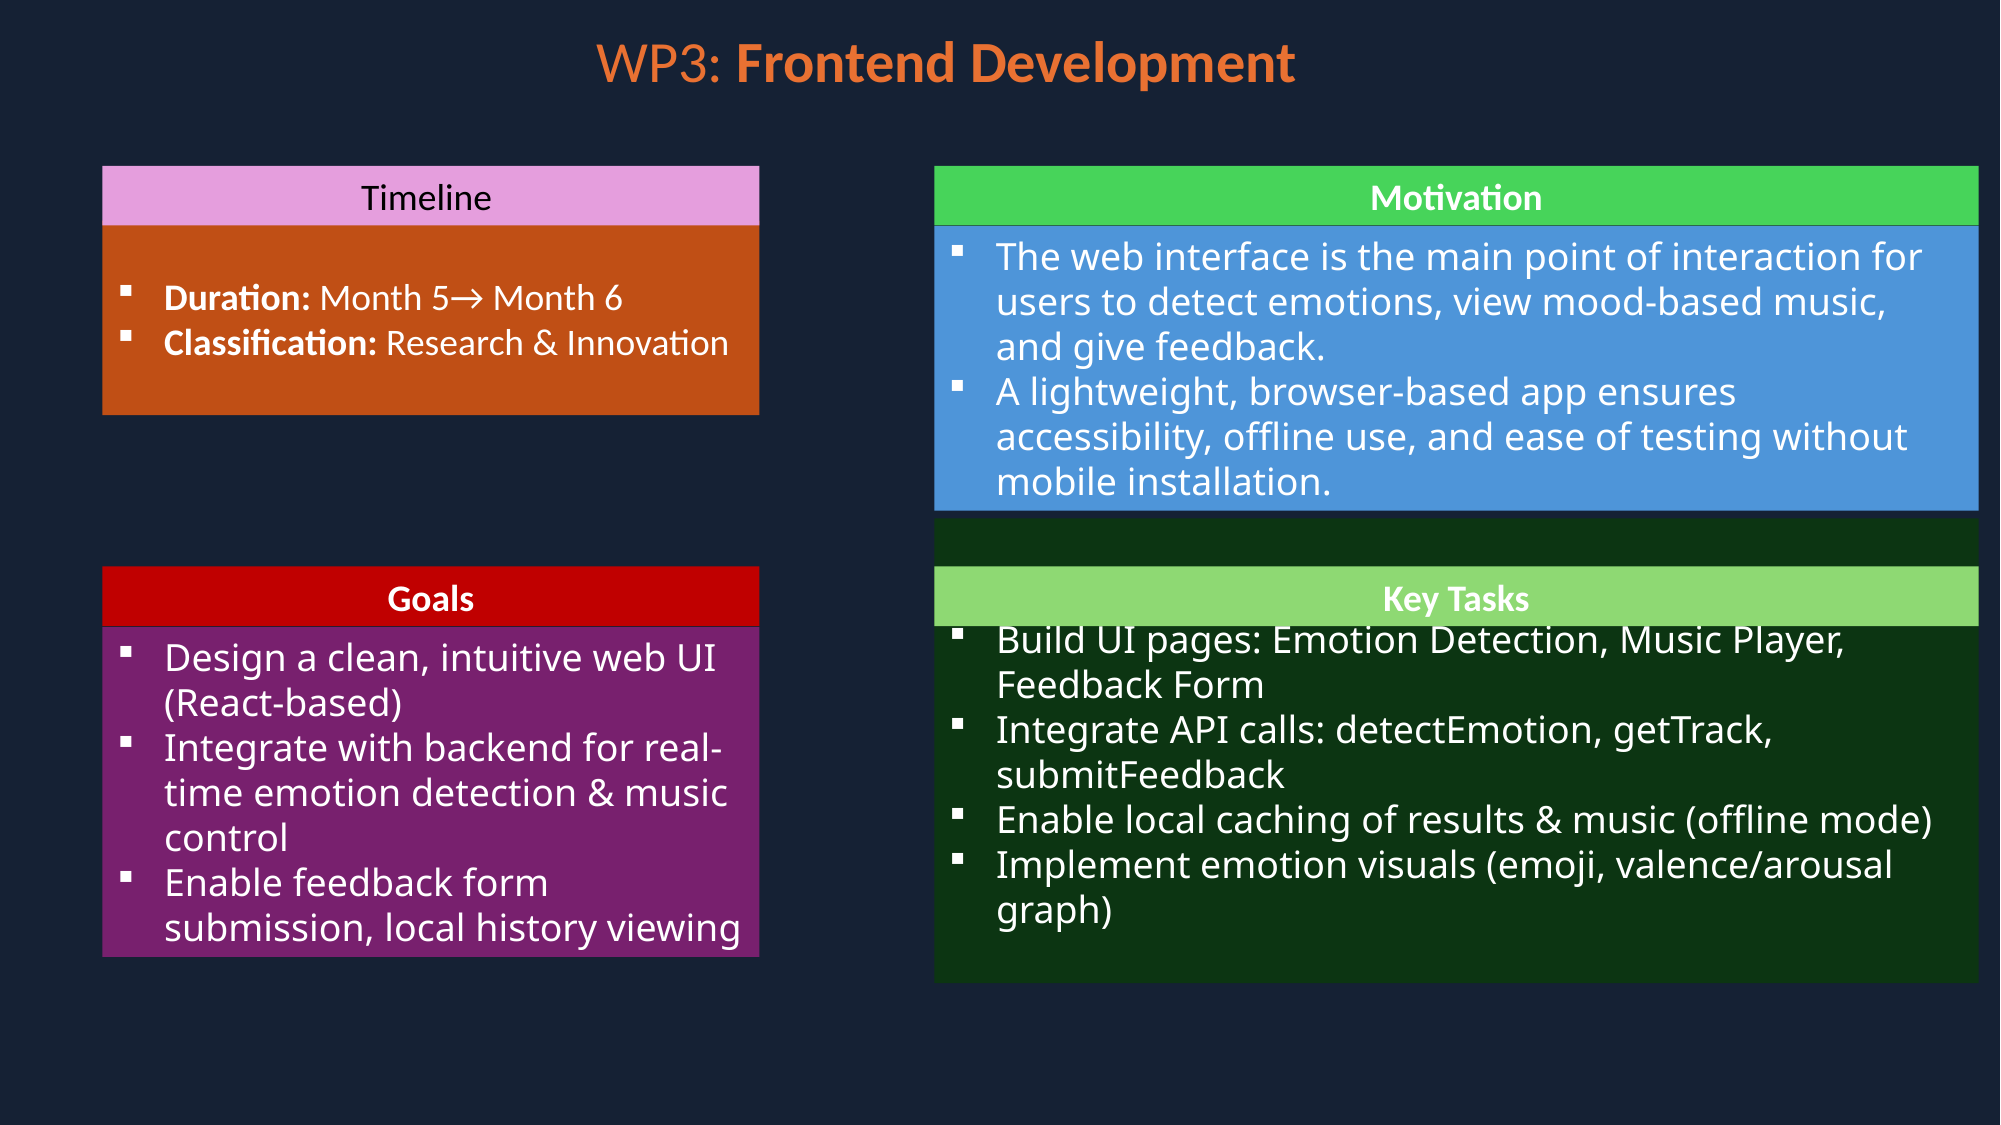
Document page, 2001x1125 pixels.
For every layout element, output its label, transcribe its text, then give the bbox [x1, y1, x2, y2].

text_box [101, 165, 760, 418]
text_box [101, 565, 760, 916]
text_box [933, 538, 1980, 964]
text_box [933, 165, 1980, 469]
text_box WP3: Frontend Development [362, 17, 1558, 102]
